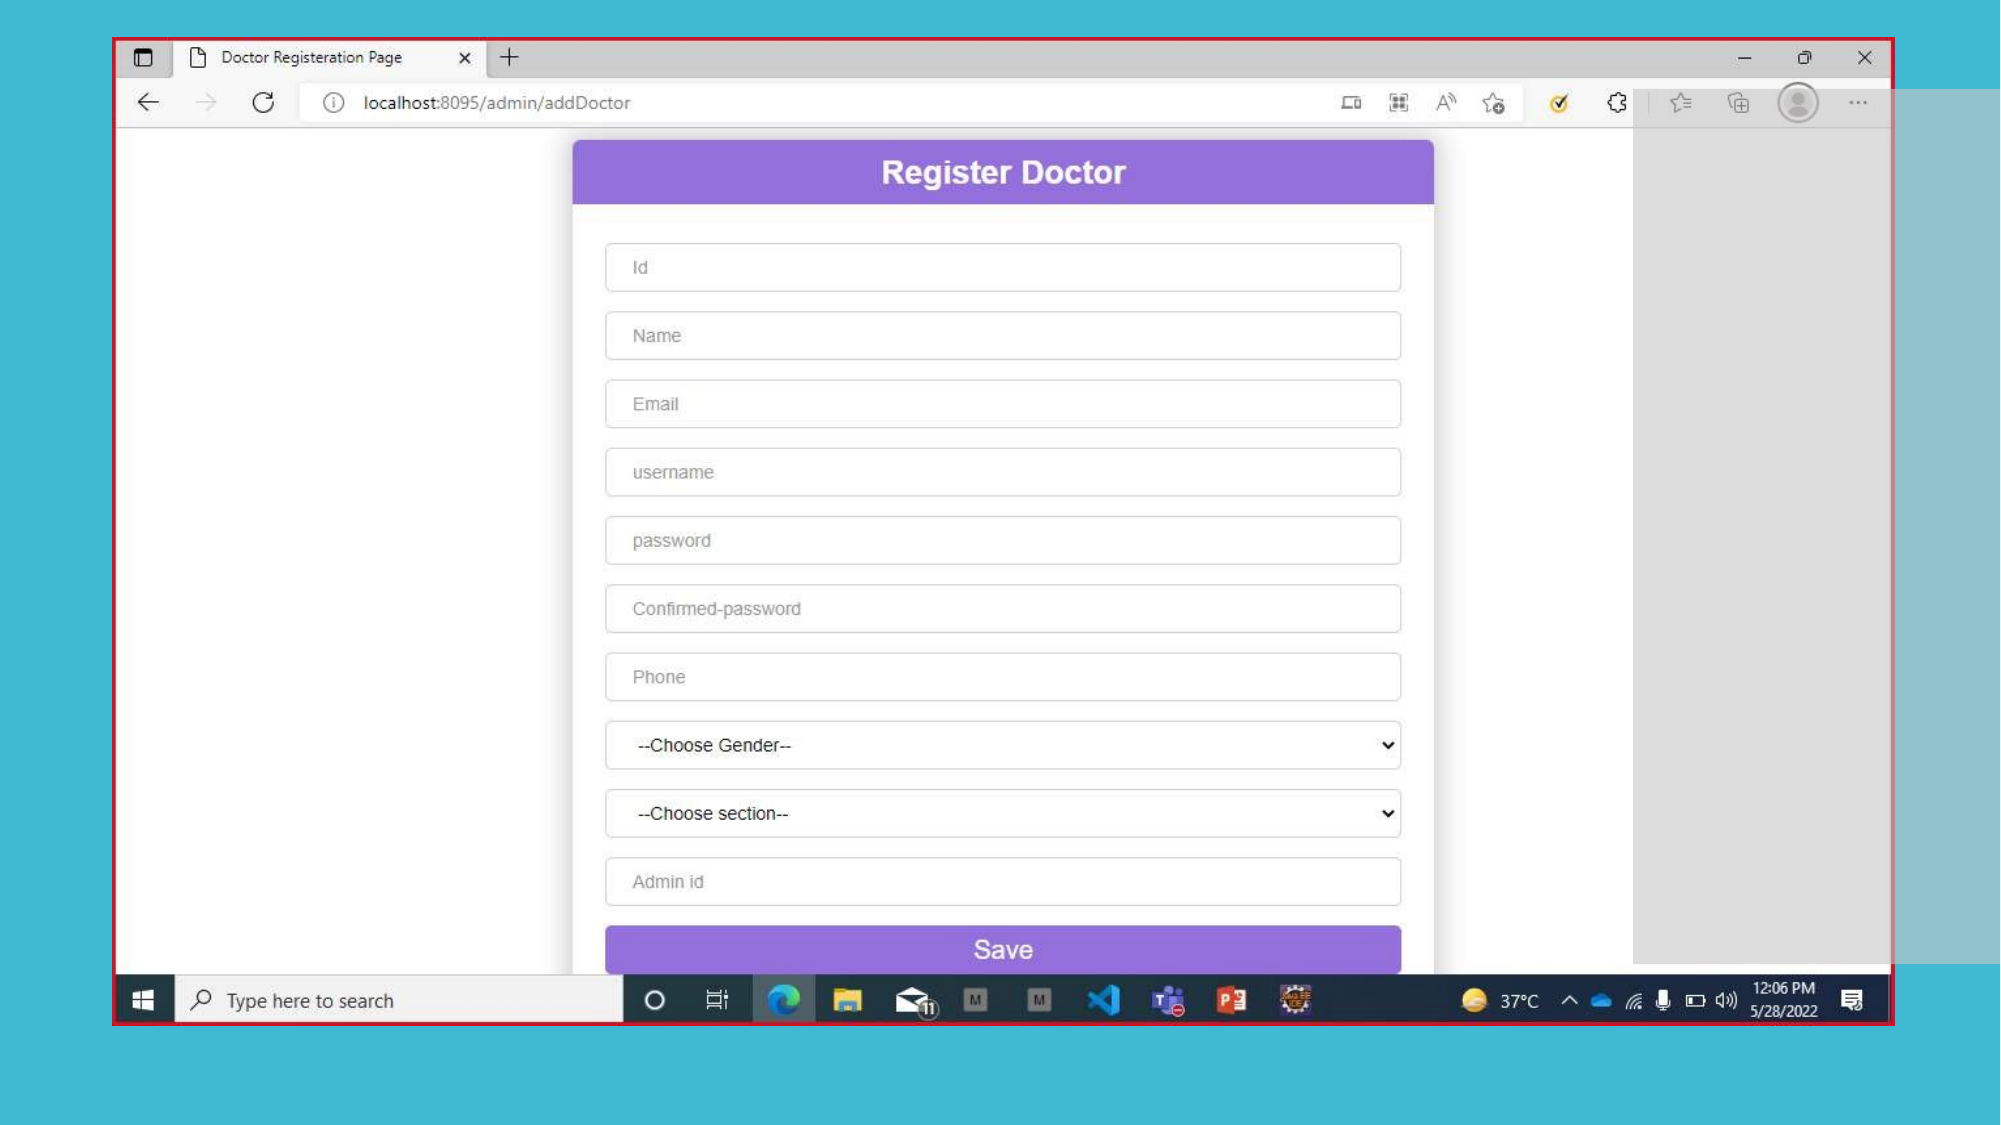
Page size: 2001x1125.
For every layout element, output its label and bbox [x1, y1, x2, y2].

text_box [112, 37, 2000, 1026]
